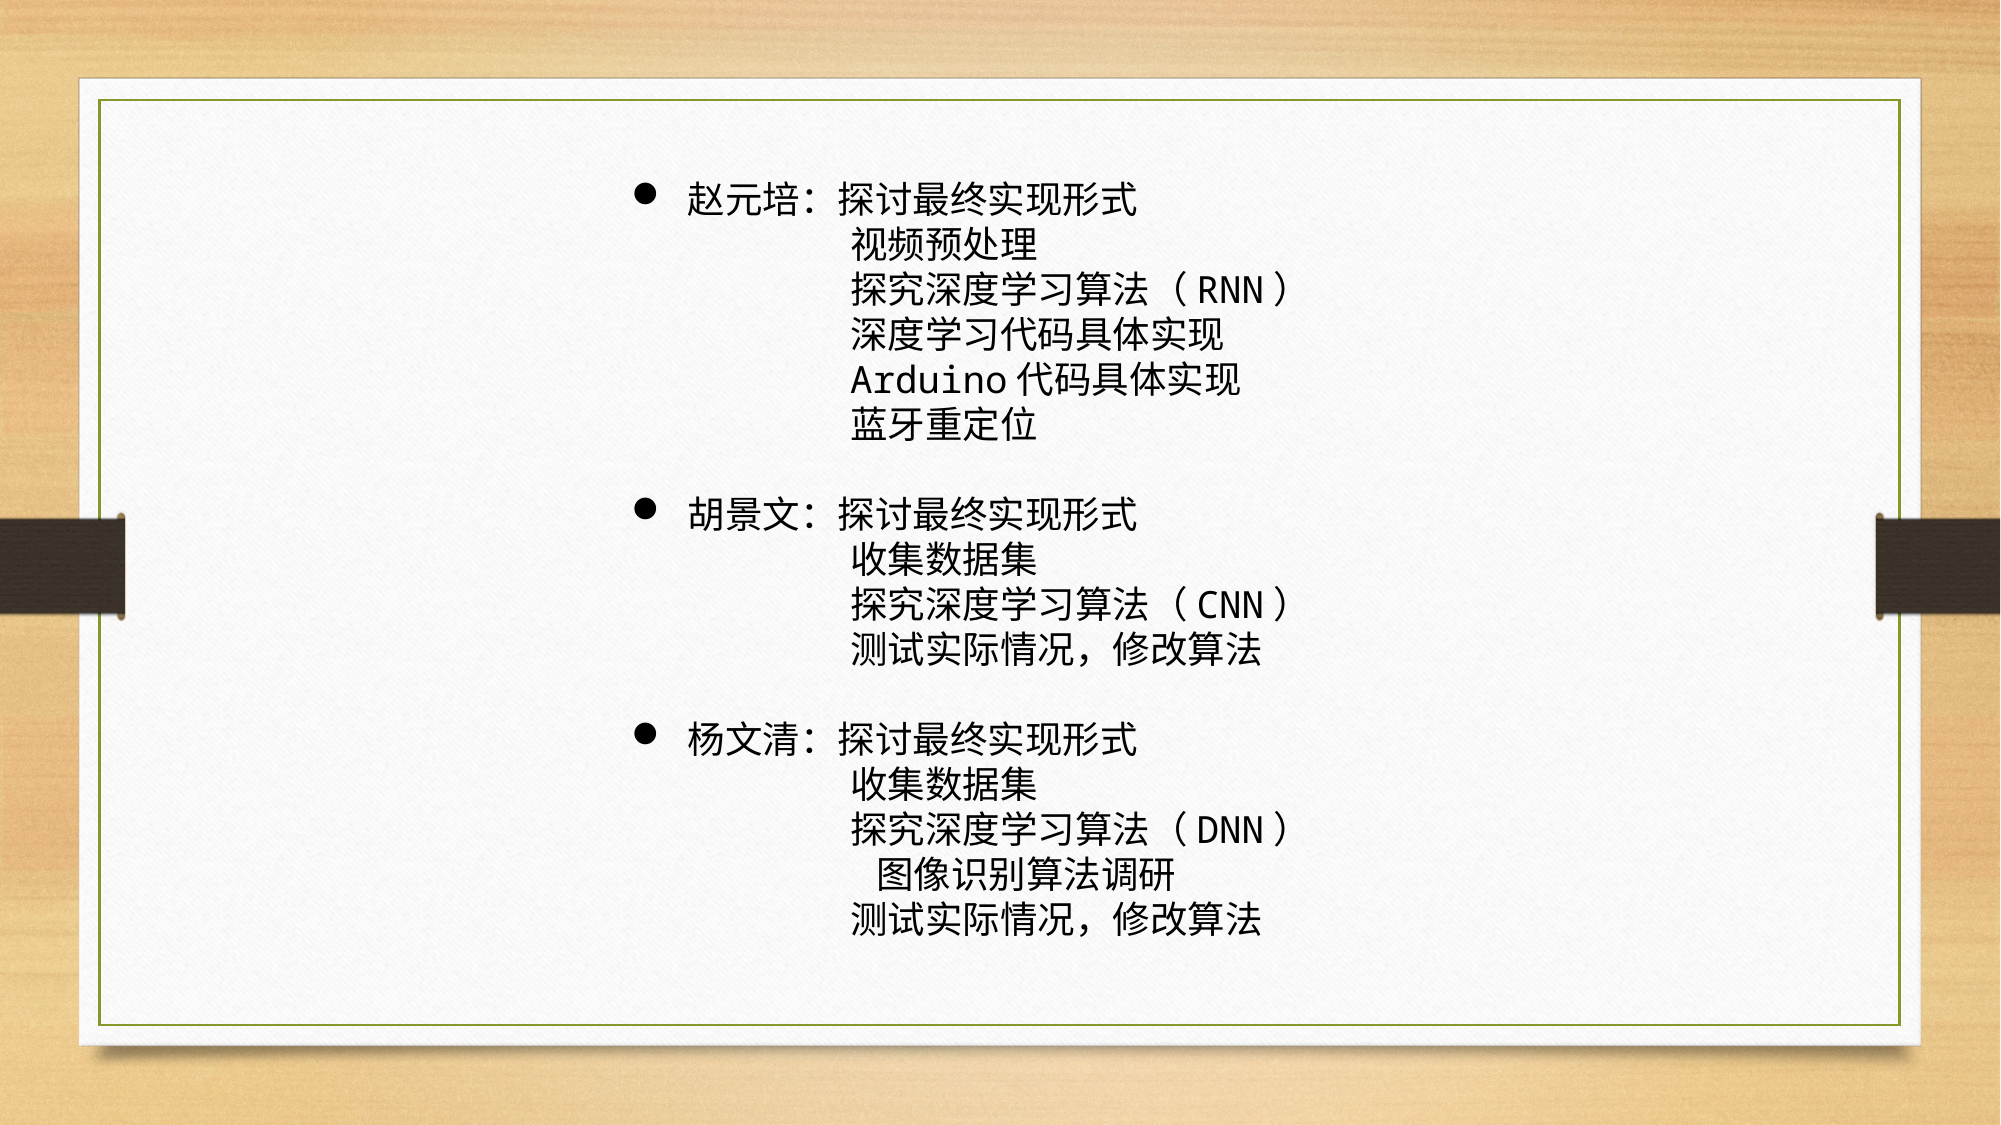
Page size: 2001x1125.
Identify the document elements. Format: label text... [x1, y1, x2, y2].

picture [0, 0, 2001, 1125]
text_box 赵元培：探讨最终实现形式 视频预处理 探究深度学习算法（RNN） 深度学习代码具体实现 Arduino代码具体实现 蓝牙重定位 胡景文：探讨最终实现形式 收集数据集 探究深度学习算法（CNN） 测试实际情况，修改算法 杨文清：探讨最终实现形式 收集数据集 探究深度学习算法（DNN） 图像识别算法调研 测试实际情况，修改算法 [616, 168, 1617, 949]
